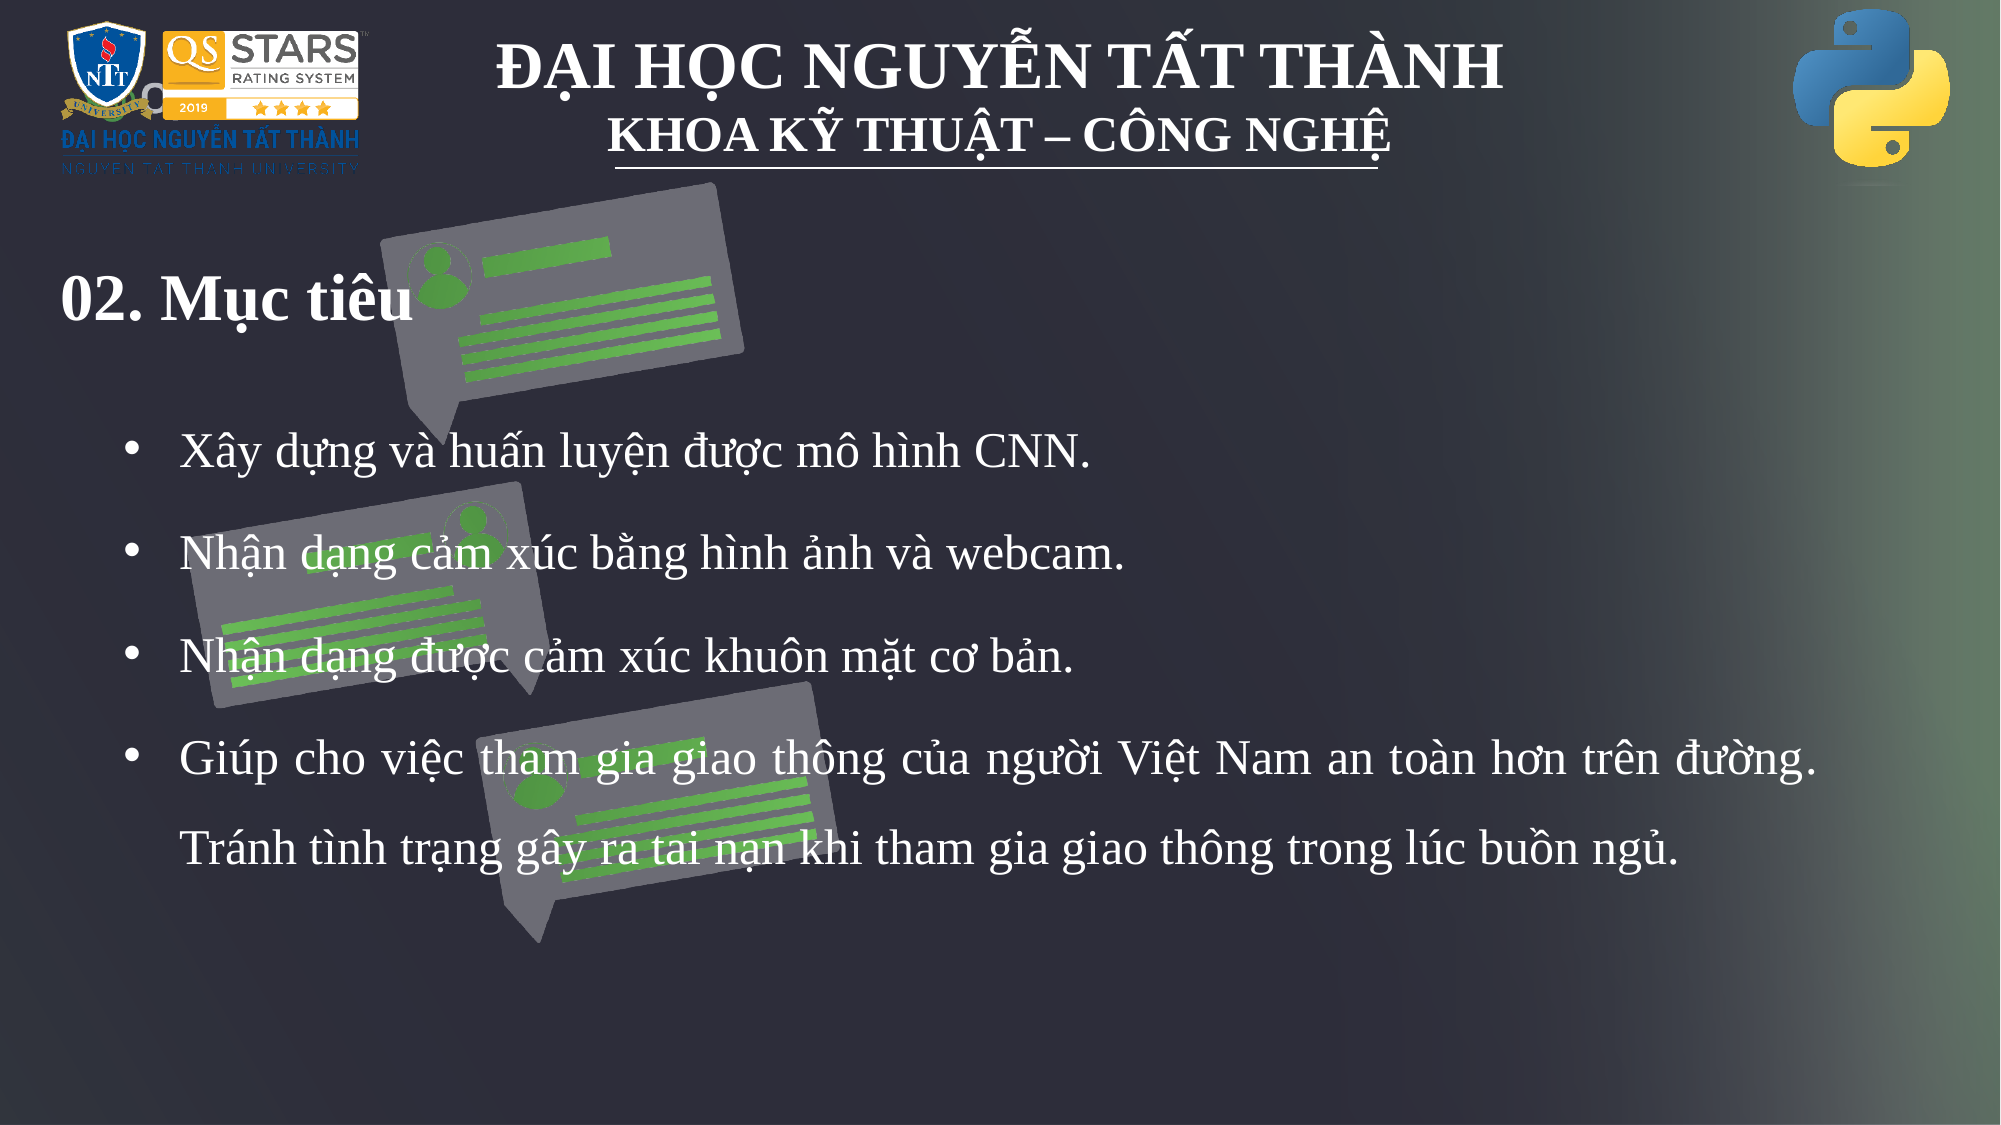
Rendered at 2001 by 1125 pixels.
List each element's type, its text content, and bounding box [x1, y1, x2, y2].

text_box Xây dựng và huấn luyện được mô hình CNN. Nhận dạng cảm xúc bằng hình ảnh và webcam. Nhận dạng được cảm xúc khuôn mặt cơ bản. Giúp cho việc tham gia giao thông của người Việt Nam an toàn hơn trên đường. Tránh tình trạng gây ra tai nạn khi tham gia giao thông trong lúc buồn ngủ. [108, 379, 1833, 985]
text_box Đại học Nguyễn Tất THành KHOA KỸ THUẬT – CÔNG NGHỆ [457, 31, 1542, 153]
picture [0, 0, 2001, 1125]
text_box 02. Mục tiêu [45, 255, 1321, 418]
